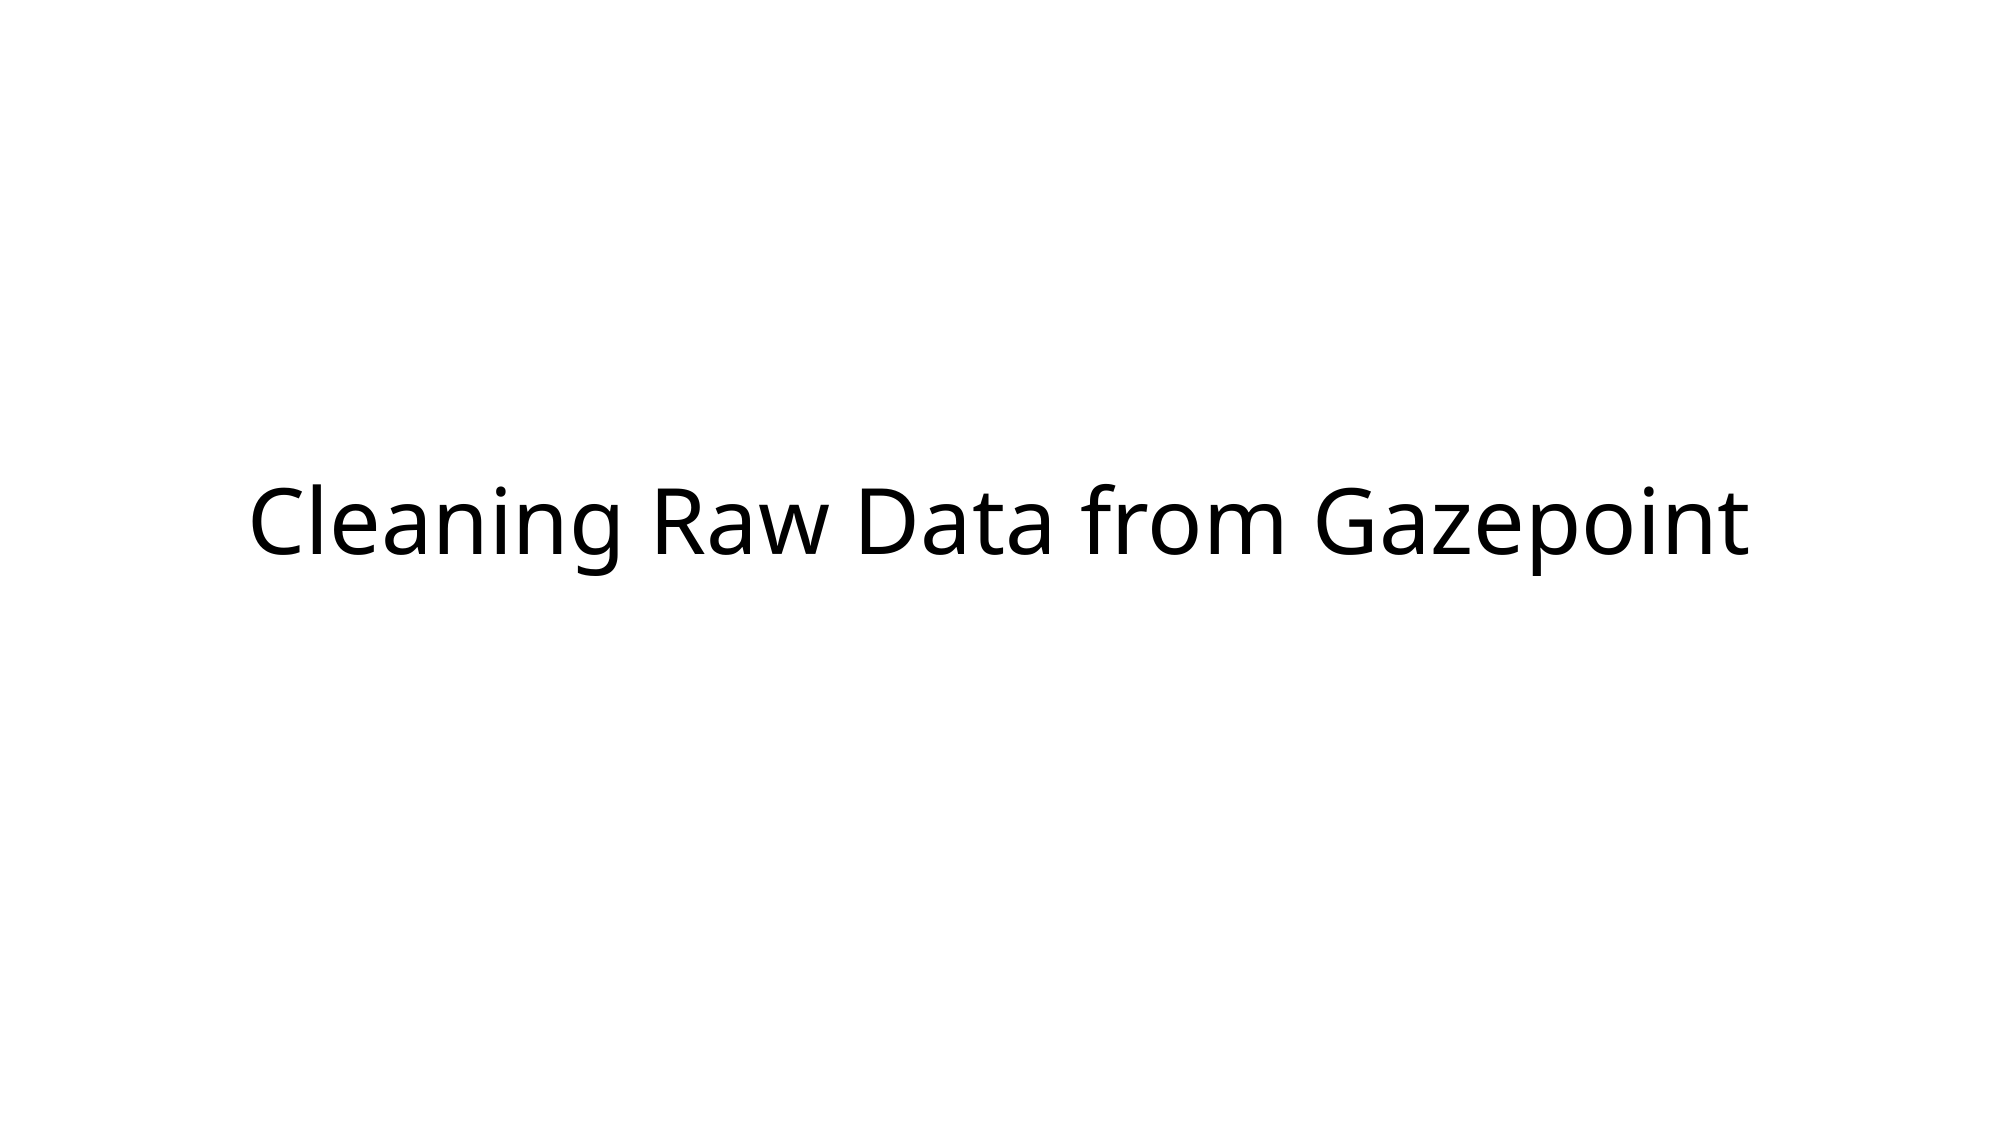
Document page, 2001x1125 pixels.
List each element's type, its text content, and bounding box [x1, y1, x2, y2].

title Cleaning Raw Data from Gazepoint [137, 416, 1863, 634]
